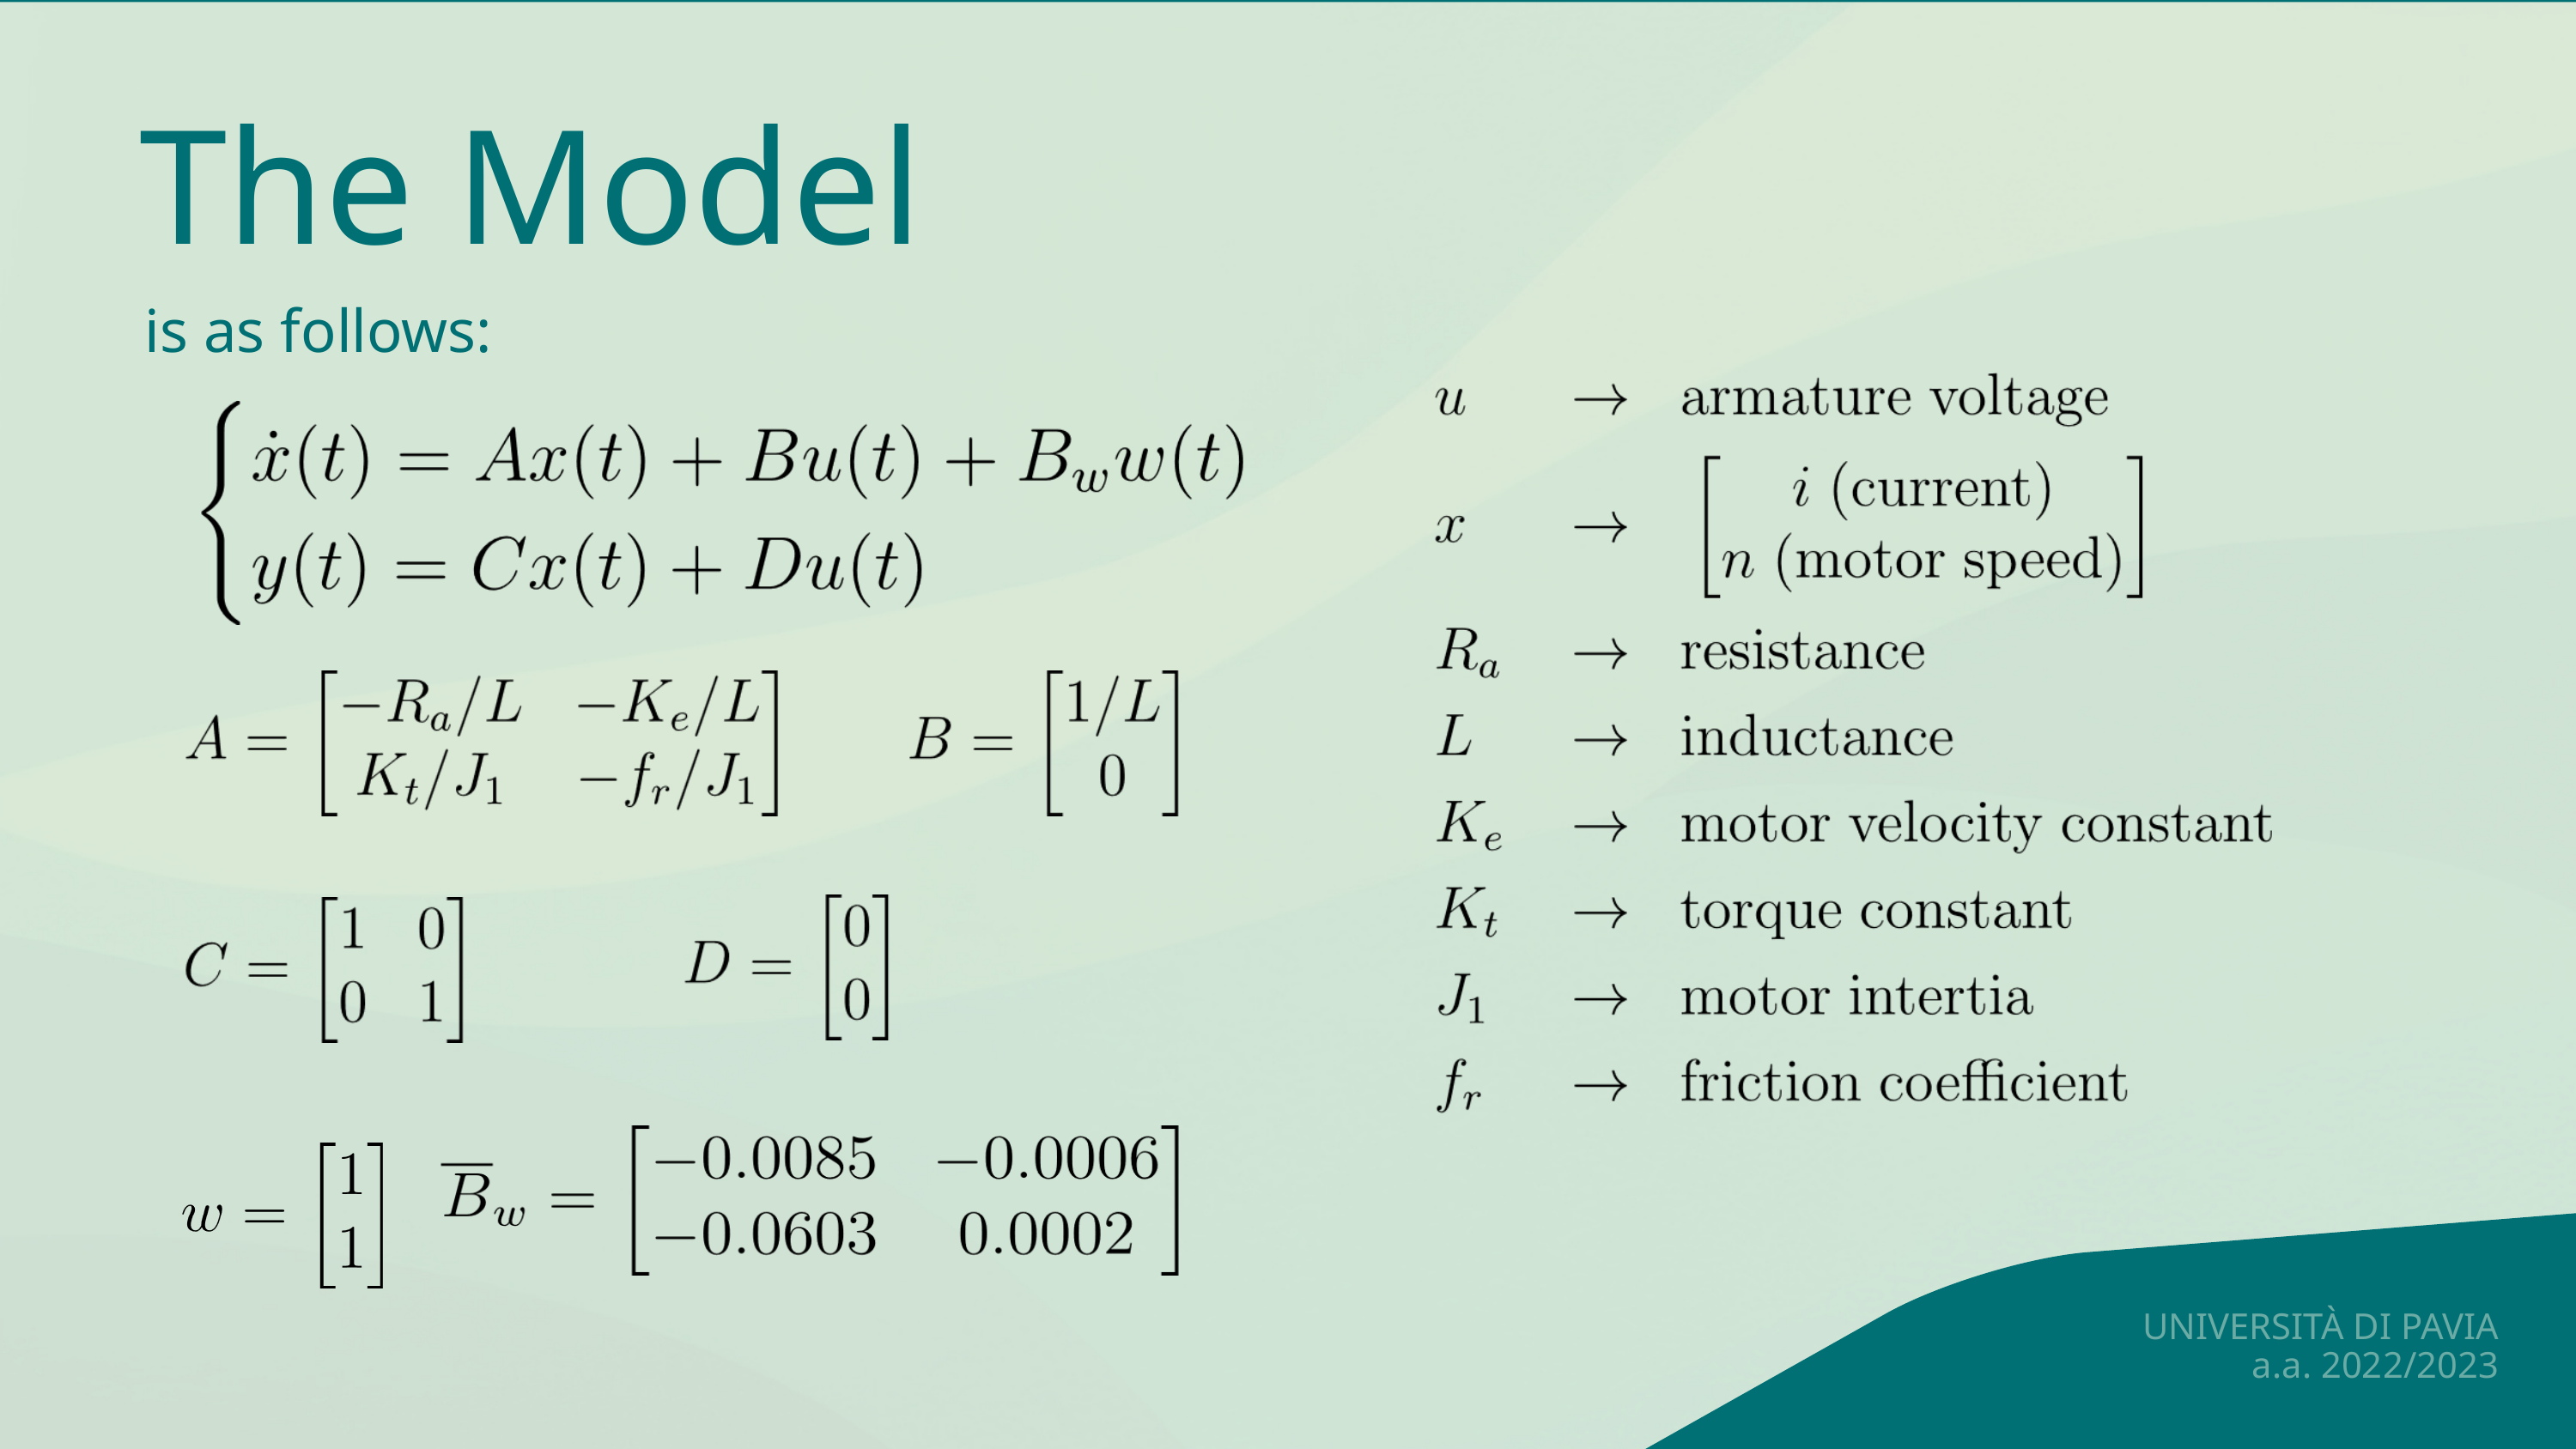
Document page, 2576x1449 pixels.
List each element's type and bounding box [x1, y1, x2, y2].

picture [0, 0, 2576, 1449]
text_box [1132, 1253, 2576, 1449]
